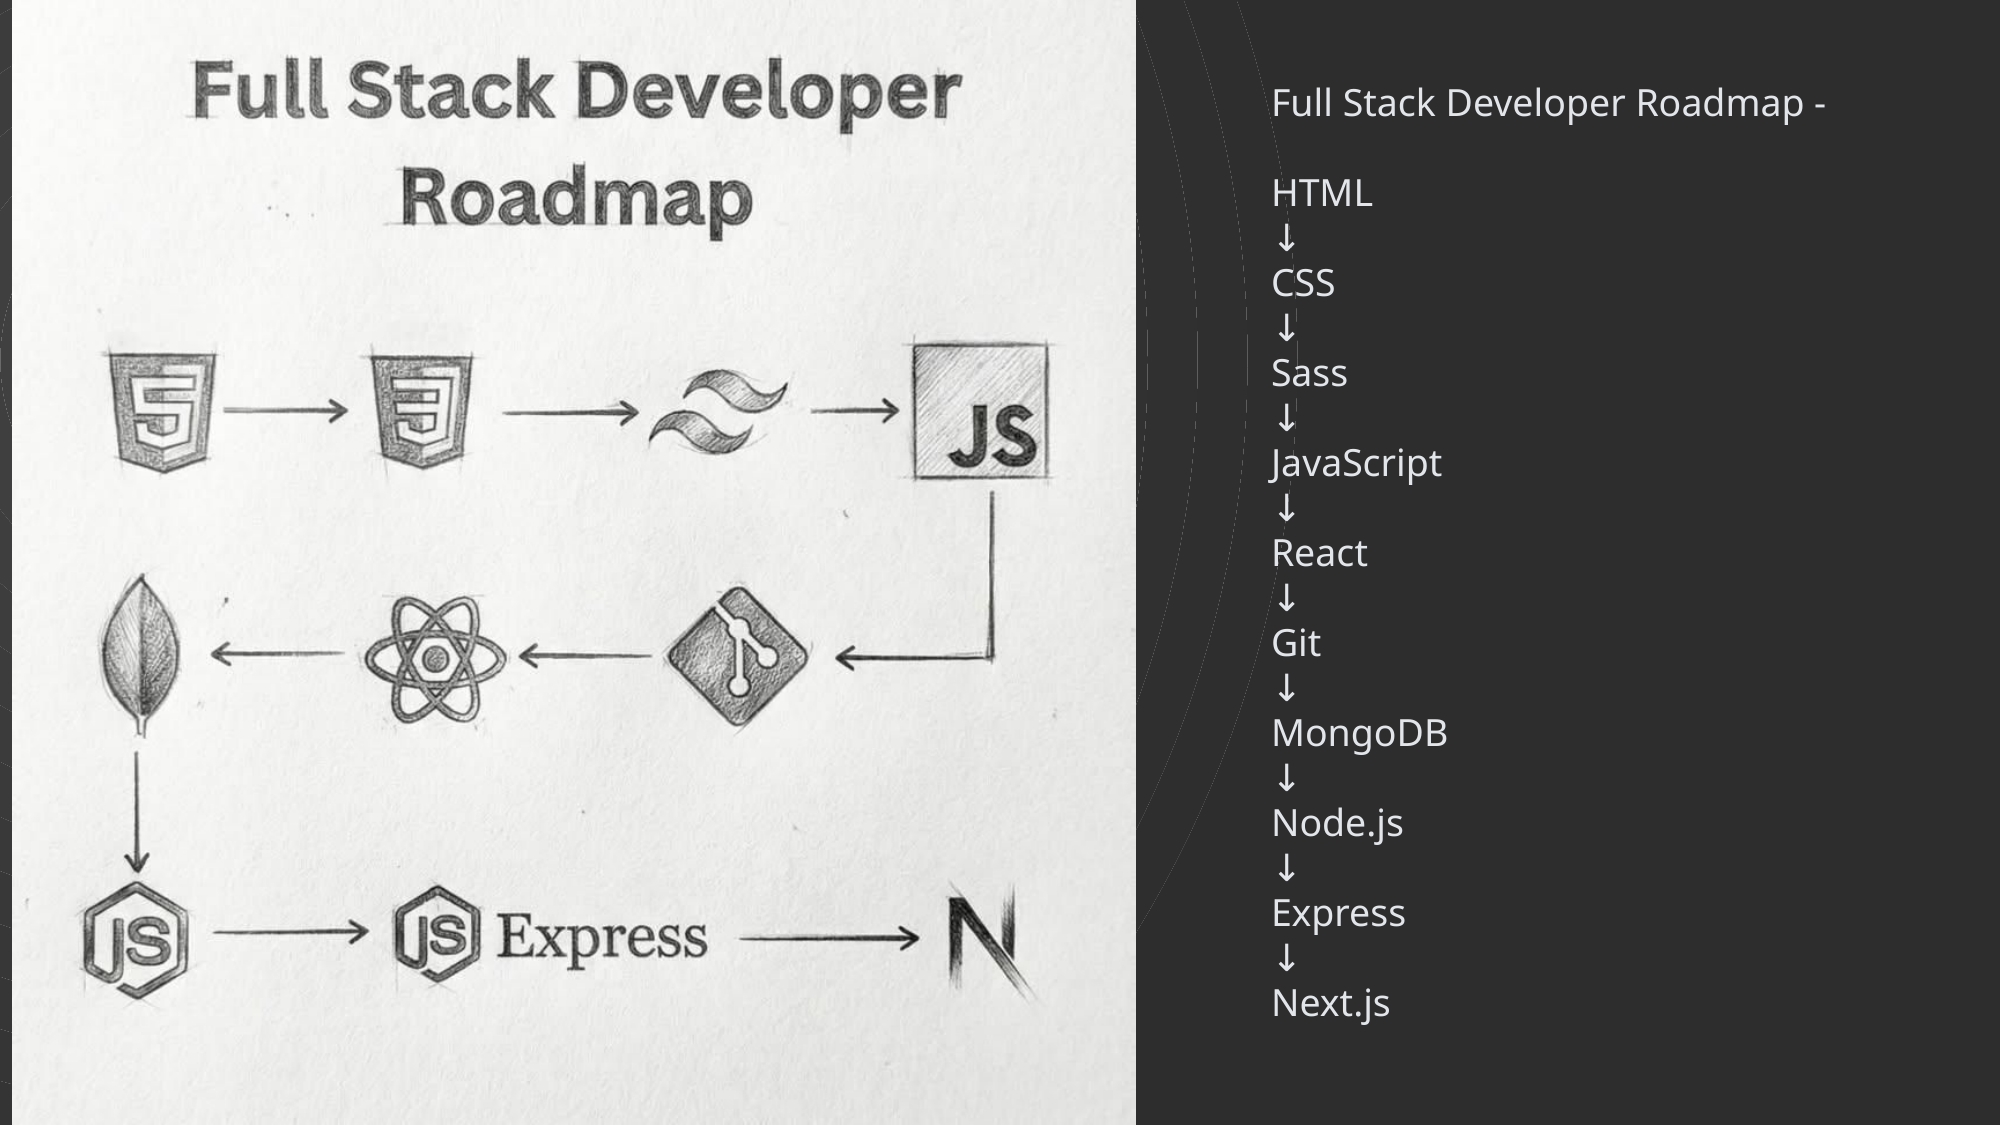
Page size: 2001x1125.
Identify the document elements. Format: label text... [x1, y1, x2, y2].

picture [12, 0, 1136, 1125]
text_box Full Stack Developer Roadmap - HTML ↓ CSS ↓ Sass ↓ JavaScript ↓ React ↓ Git ↓ MongoDB ↓ Node.js ↓ Express ↓ Next.js [1256, 71, 1903, 1032]
